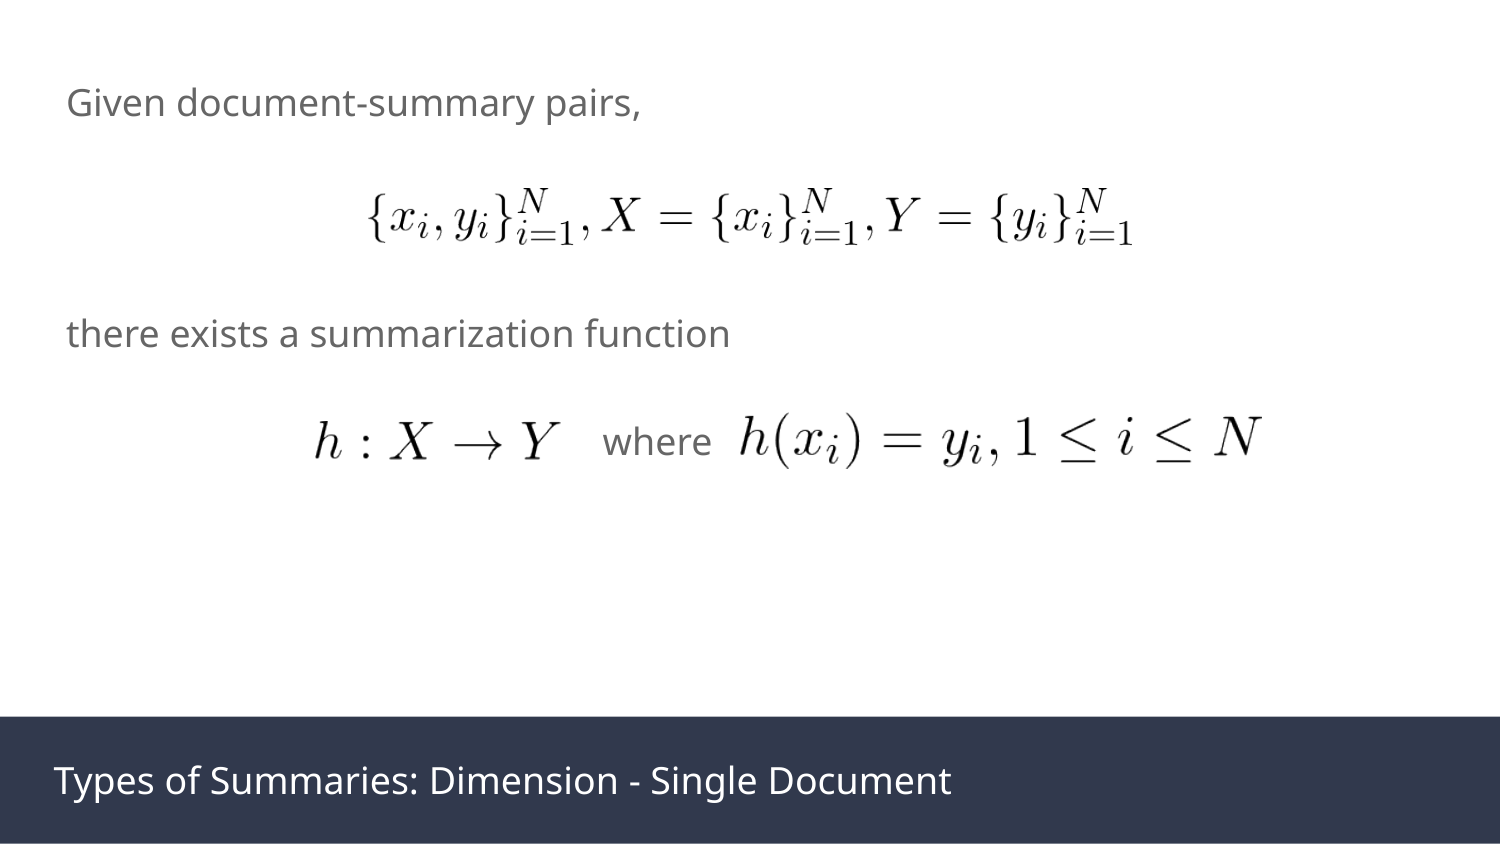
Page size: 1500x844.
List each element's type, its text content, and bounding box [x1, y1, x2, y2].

picture [740, 411, 1262, 469]
list Types of Summaries: Dimension - Single Document [38, 741, 1348, 818]
list where [587, 402, 764, 479]
list there exists a summarization function [51, 295, 1020, 371]
list Given document-summary pairs, [51, 63, 1020, 140]
picture [368, 188, 1132, 246]
picture [315, 421, 562, 460]
